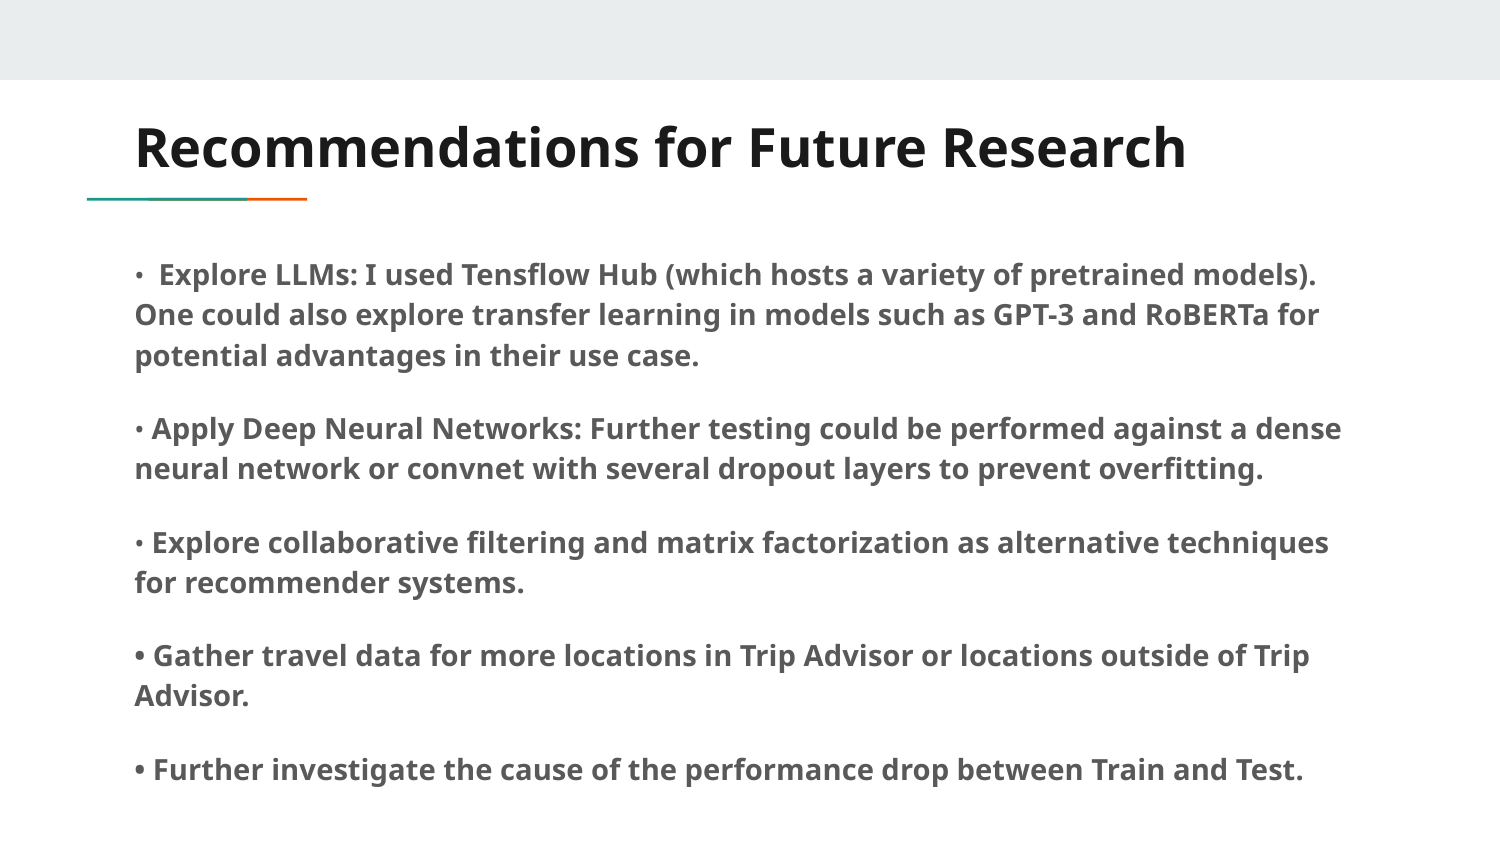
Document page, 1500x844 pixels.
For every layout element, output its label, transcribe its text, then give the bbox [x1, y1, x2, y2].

list • Explore LLMs: I used Tensflow Hub (which hosts a variety of pretrained models). One could also explore transfer learning in models such as GPT-3 and RoBERTa for potential advantages in their use case. • Apply Deep Neural Networks: Further testing could be performed against a dense neural network or convnet with several dropout layers to prevent overfitting. • Explore collaborative filtering and matrix factorization as alternative techniques for recommender systems. • Gather travel data for more locations in Trip Advisor or locations outside of Trip Advisor. • Further investigate the cause of the performance drop between Train and Test. [119, 236, 1381, 762]
title Recommendations for Future Research [119, 98, 1381, 186]
